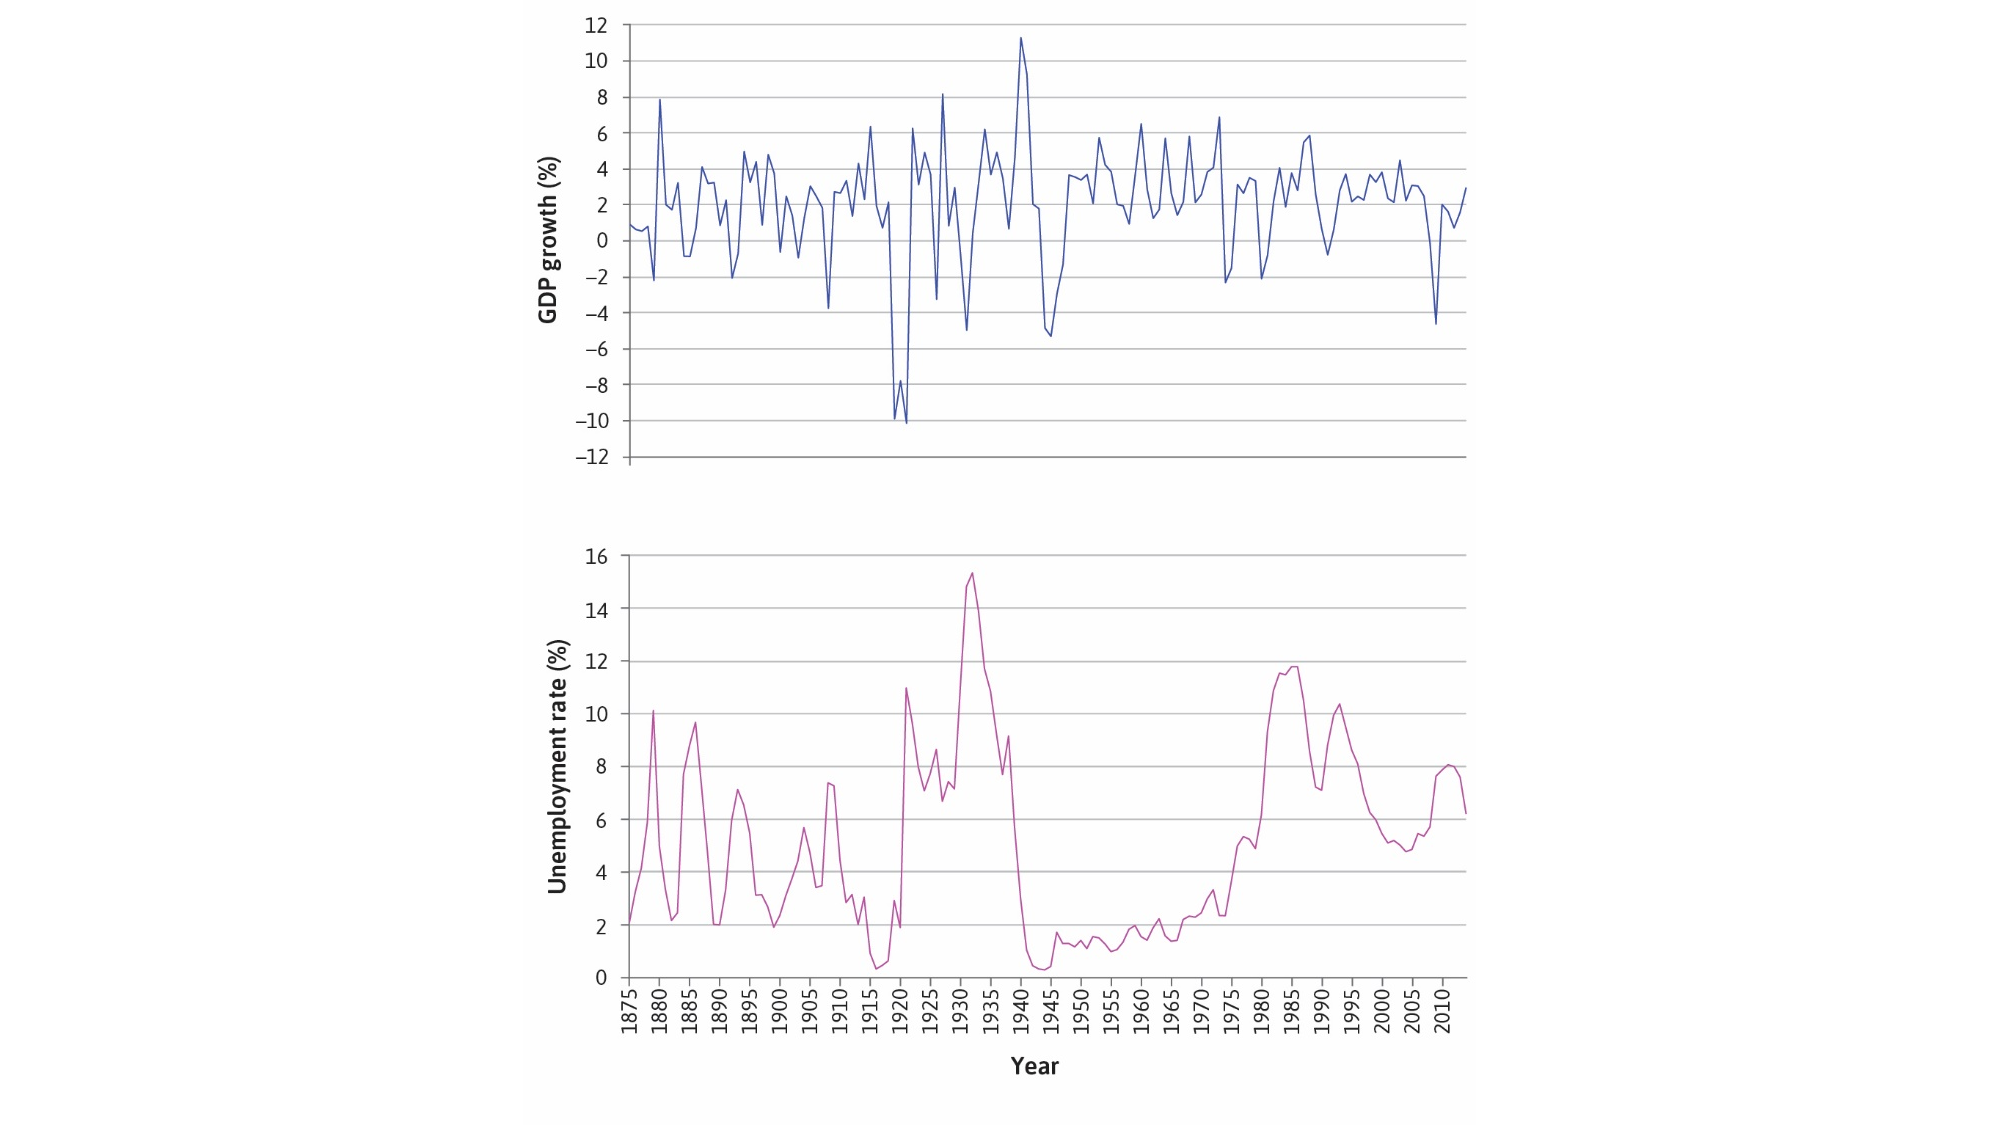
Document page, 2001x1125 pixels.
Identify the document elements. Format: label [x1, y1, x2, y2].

picture [523, 0, 1477, 1125]
